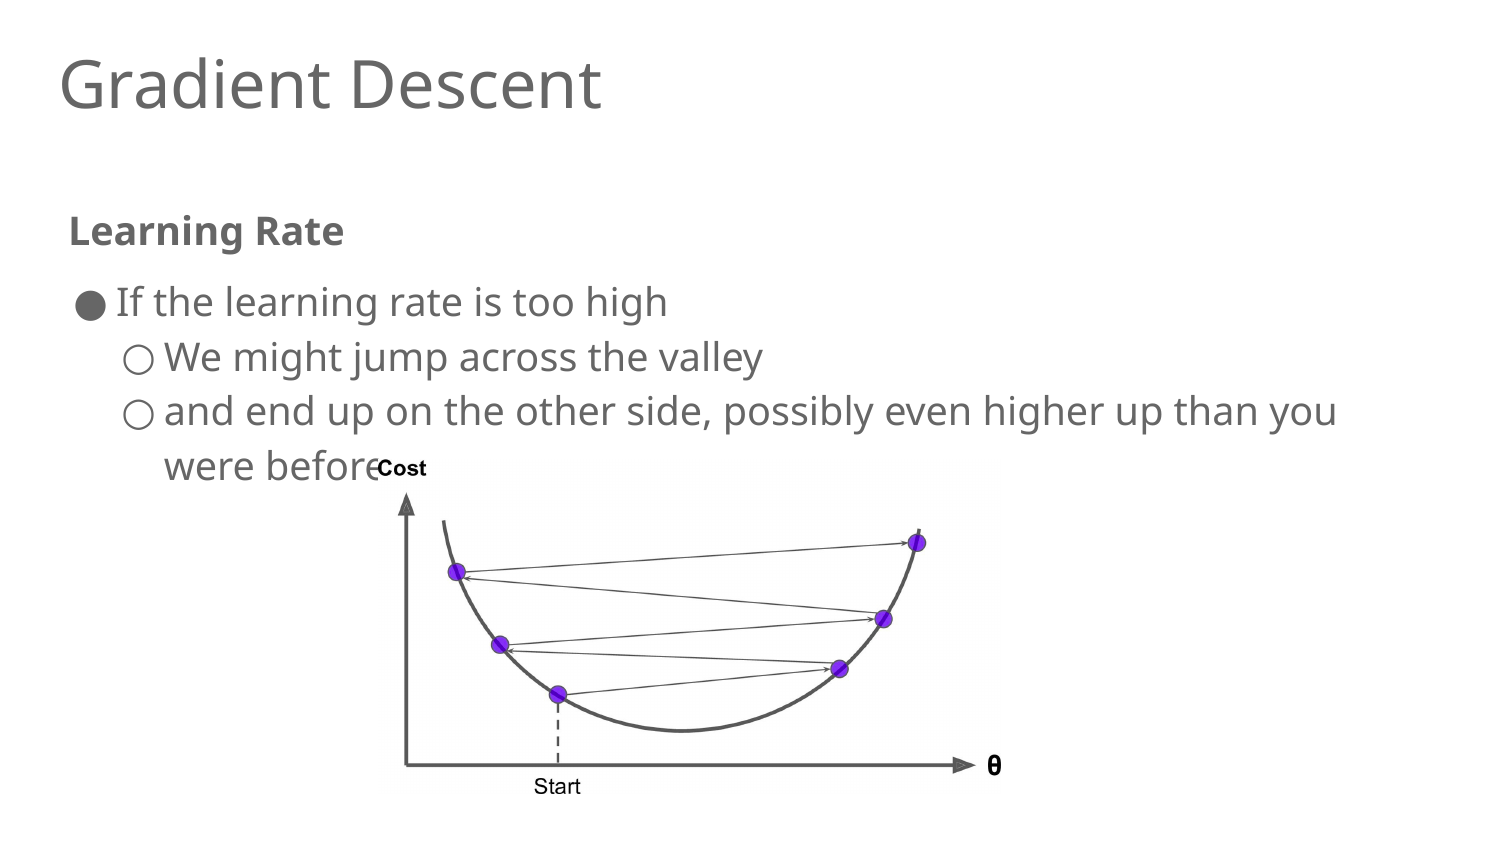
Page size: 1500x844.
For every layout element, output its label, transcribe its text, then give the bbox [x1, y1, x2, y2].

text_box Gradient Descent [58, 36, 1442, 138]
text_box Learning Rate If the learning rate is too high We might jump across the valley and end up on the other side, possibly even higher up than you were before [58, 172, 1442, 460]
picture [378, 459, 1001, 795]
